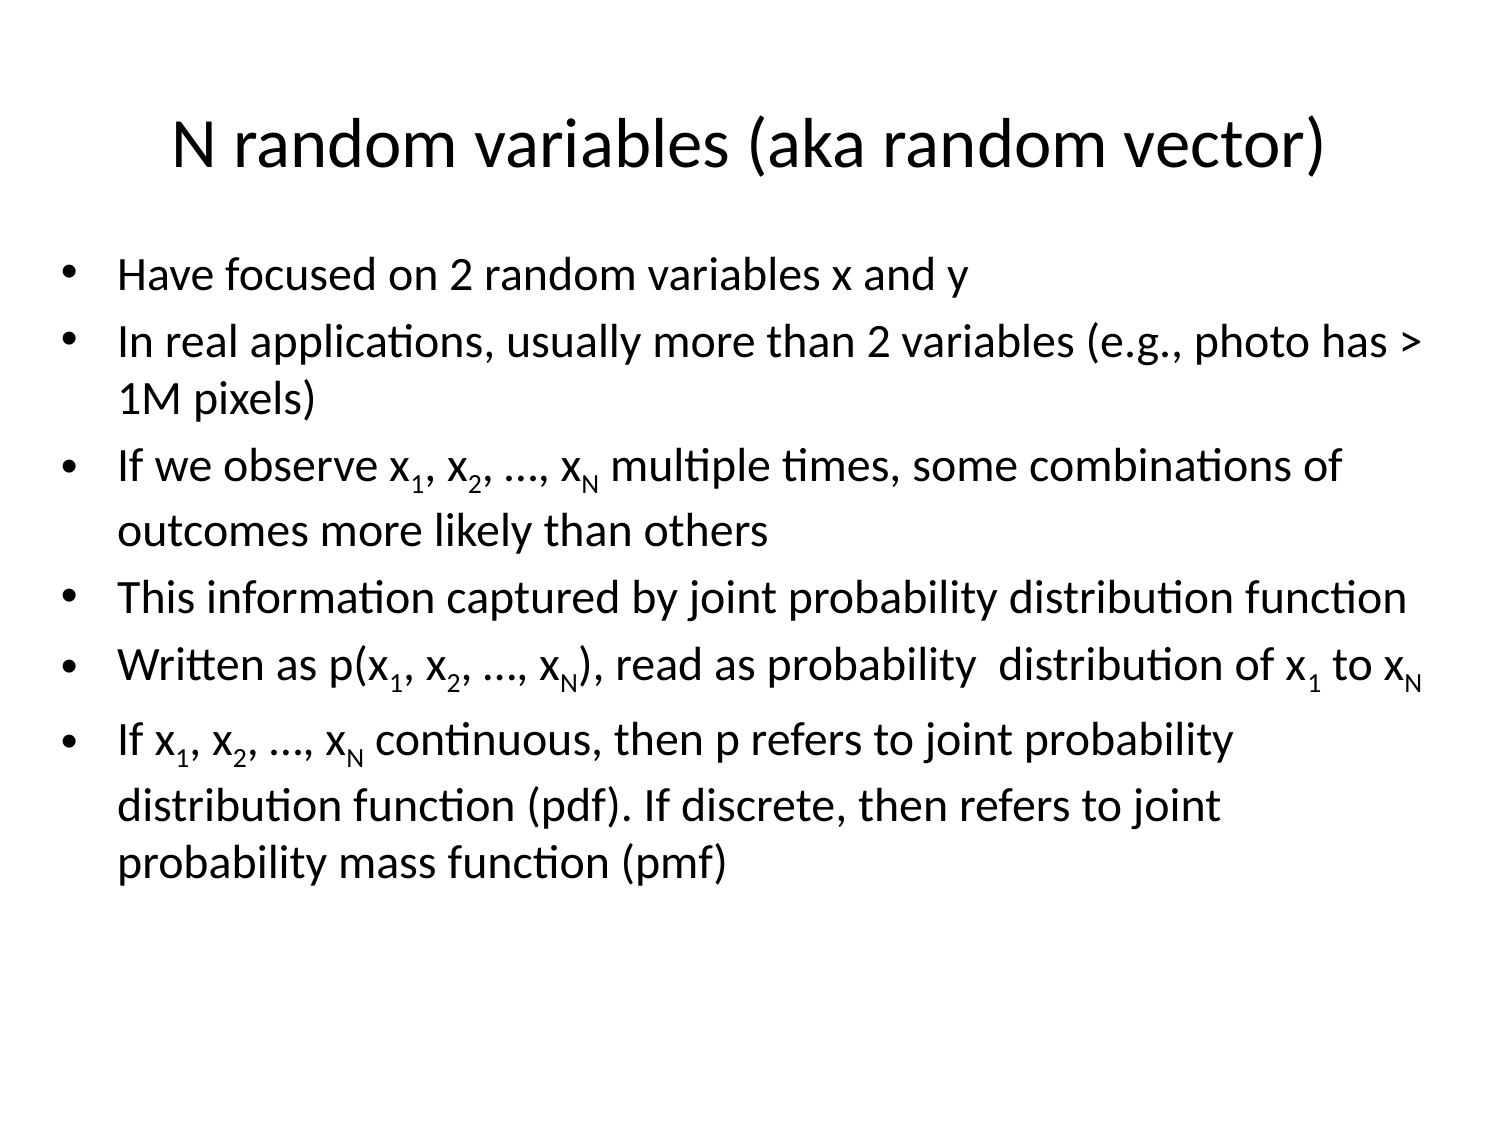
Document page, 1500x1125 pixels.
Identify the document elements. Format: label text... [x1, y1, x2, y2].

title N random variables (aka random vector) [75, 45, 1425, 233]
list Have focused on 2 random variables x and y In real applications, usually more than 2 variables (e.g., photo has > 1M pixels) If we observe x1, x2, …, xN multiple times, some combinations of outcomes more likely than others This information captured by joint probability distribution function Written as p(x1, x2, …, xN), read as probability distribution of x1 to xN If x1, x2, …, xN continuous, then p refers to joint probability distribution function (pdf). If discrete, then refers to joint probability mass function (pmf) [45, 234, 1455, 978]
